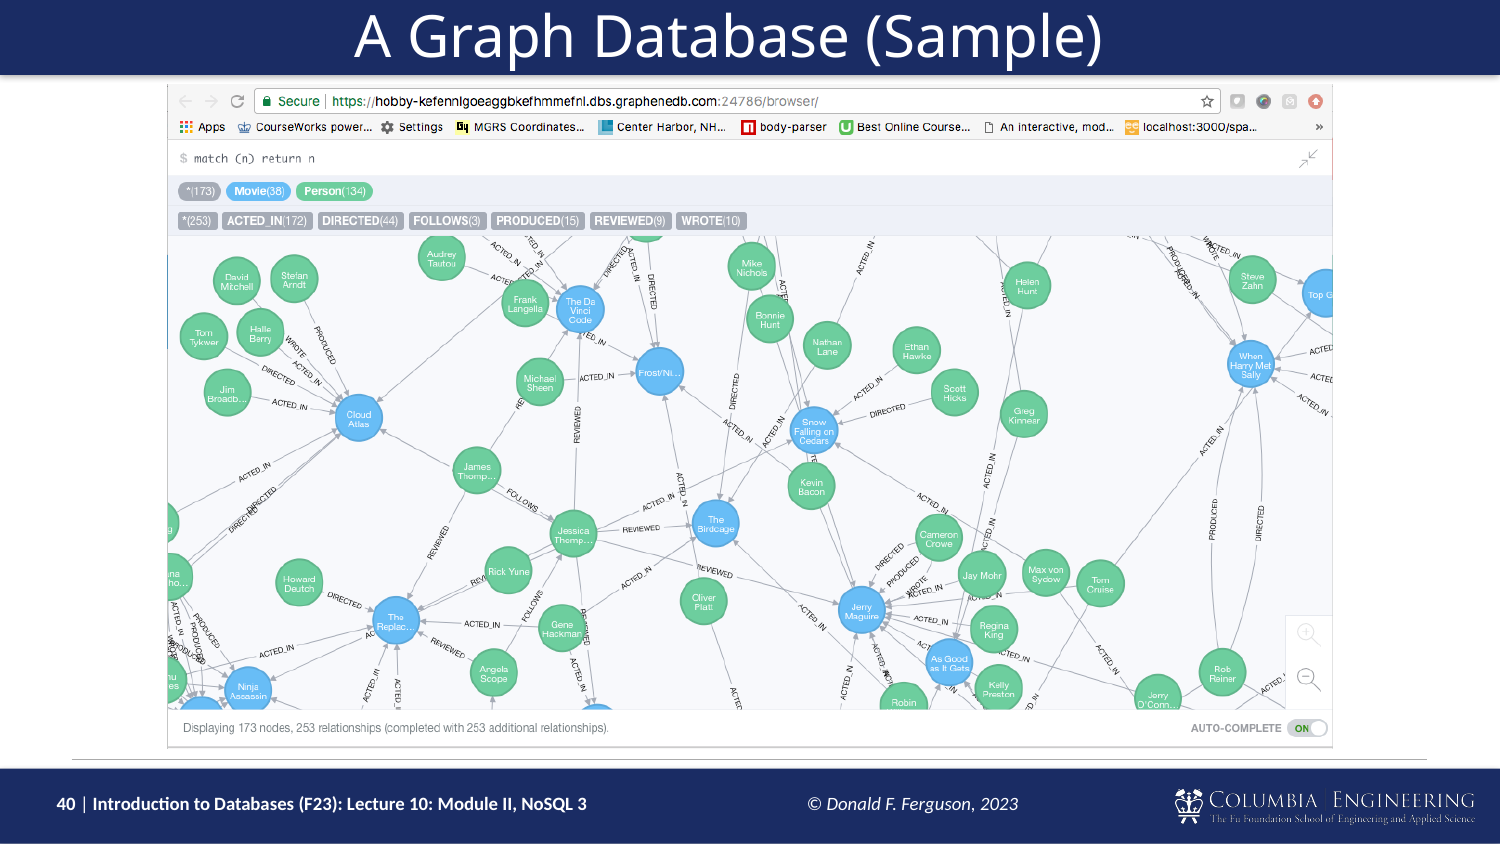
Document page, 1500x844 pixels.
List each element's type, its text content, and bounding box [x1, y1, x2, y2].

picture [166, 84, 1334, 750]
title A Graph Database (Sample) [50, 0, 1409, 64]
